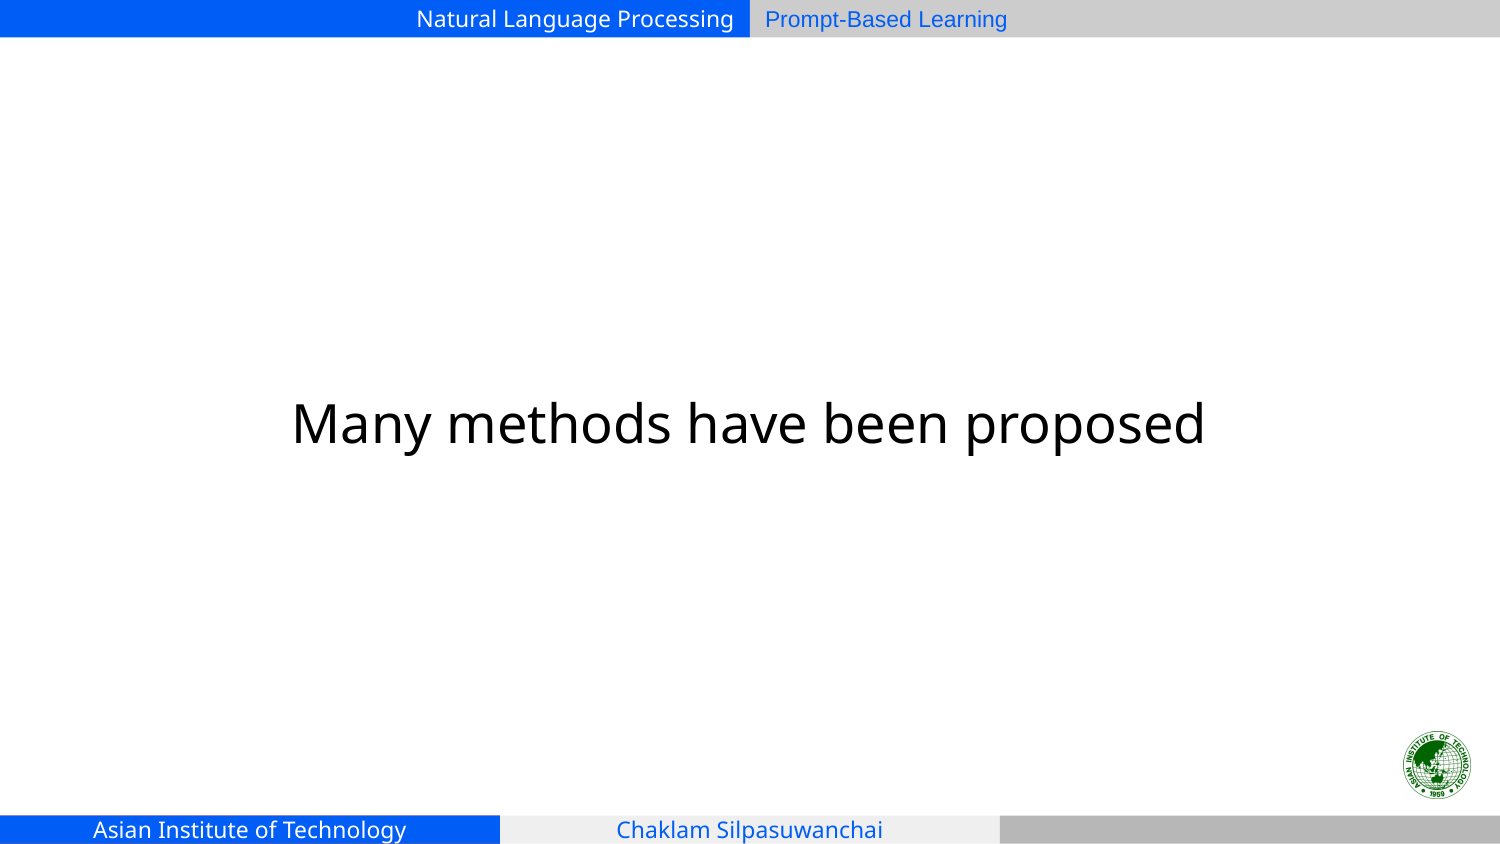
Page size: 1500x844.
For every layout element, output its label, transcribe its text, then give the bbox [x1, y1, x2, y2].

title Many methods have been proposed [51, 352, 1449, 491]
picture [1403, 731, 1471, 799]
